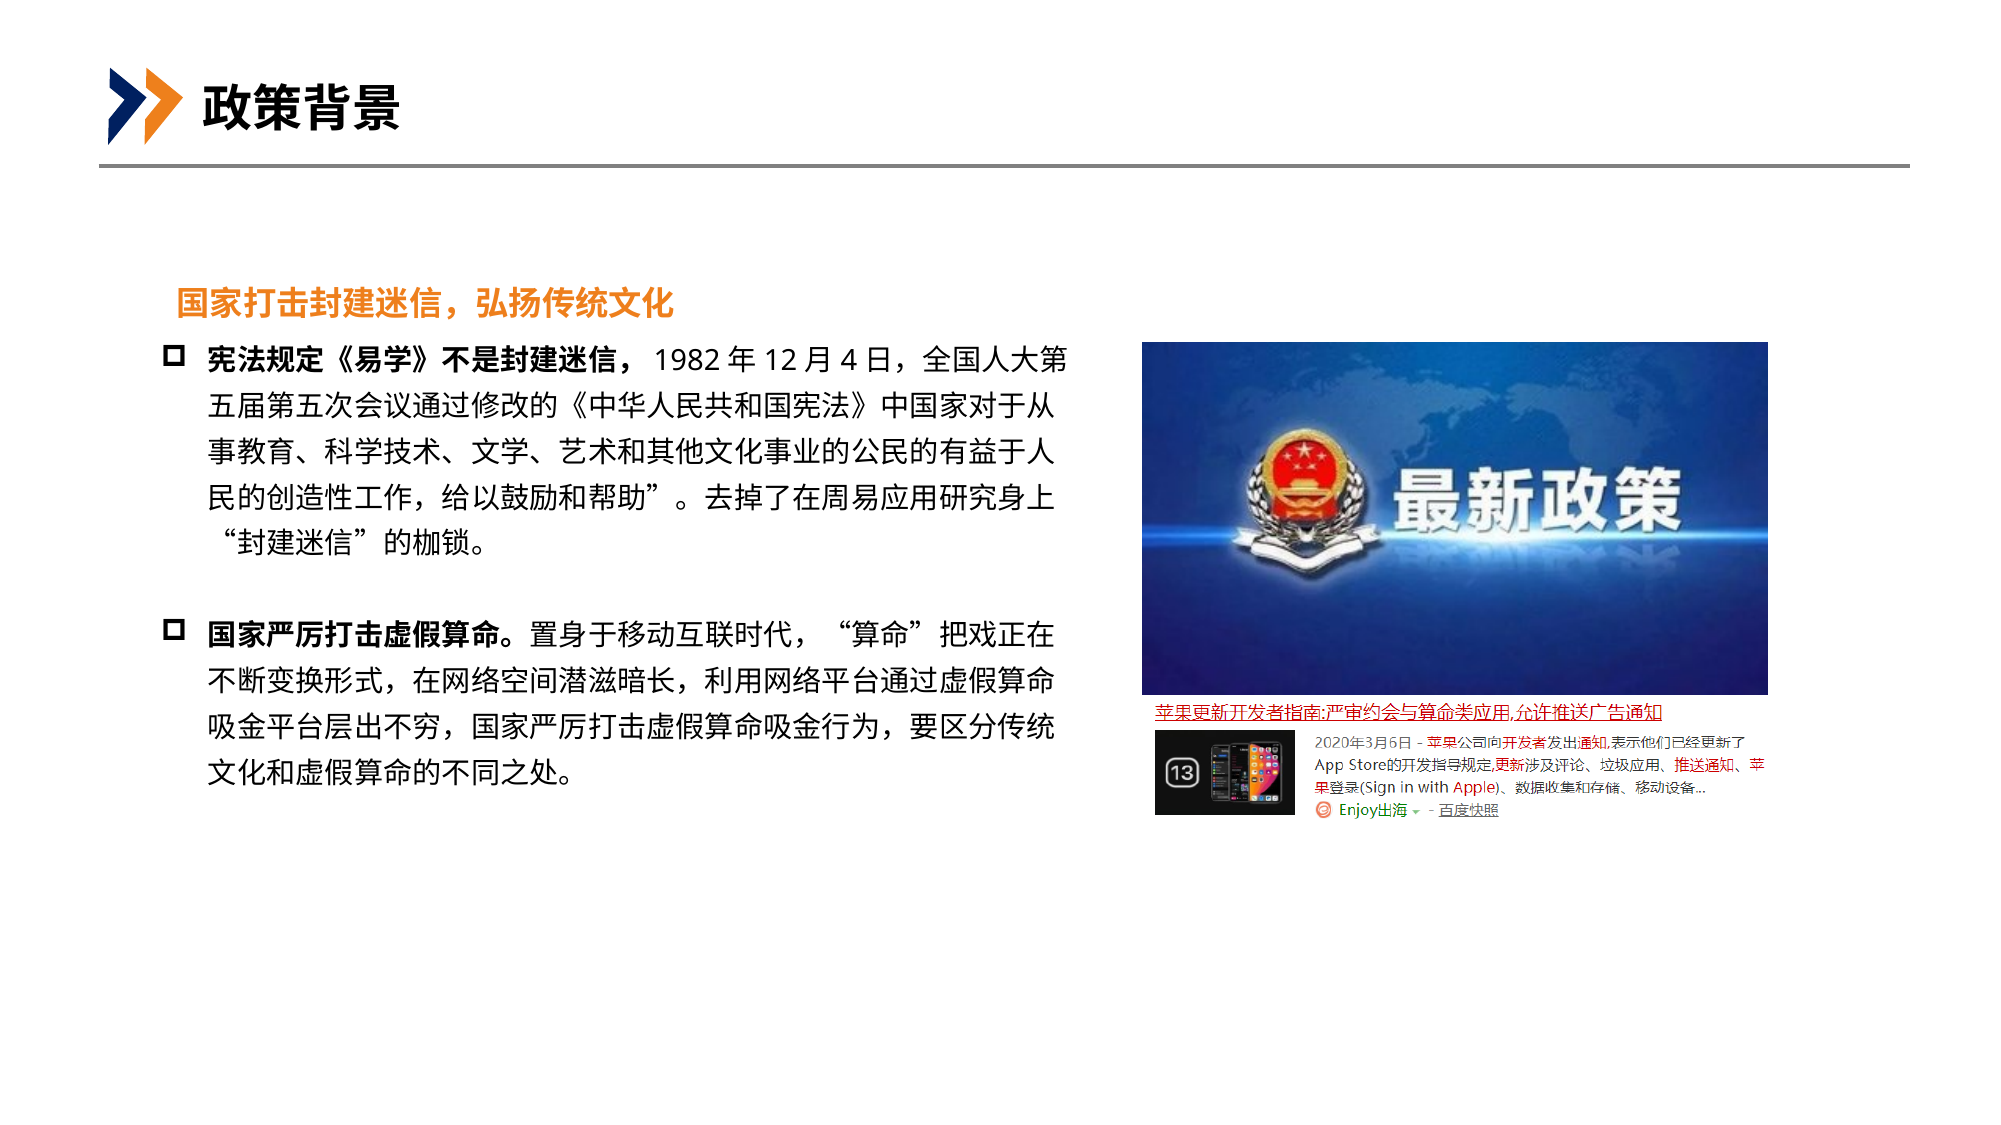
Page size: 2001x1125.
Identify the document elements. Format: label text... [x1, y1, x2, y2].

text_box 政策背景 [188, 68, 418, 144]
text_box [85, 75, 170, 137]
text_box 国家打击封建迷信，弘扬传统文化 [161, 243, 691, 330]
text_box 宪法规定《易学》不是封建迷信，1982年12月4日，全国人大第五届第五次会议通过修改的《中华人民共和国宪法》中国家对于从事教育、科学技术、文学、艺术和其他文化事业的公民的有益于人民的创造性工作，给以鼓励和帮助”。去掉了在周易应用研究身上“封建迷信”的枷锁。 国家严厉打击虚假算命。置身于移动互联时代，“算命”把戏正在不断变换形式，在网络空间潜滋暗长，利用网络平台通过虚假算命吸金平台层出不穷，国家严厉打击虚假算命吸金行为，要区分传统文化和虚假算命的不同之处。 [146, 330, 1098, 755]
picture [1142, 342, 1768, 819]
